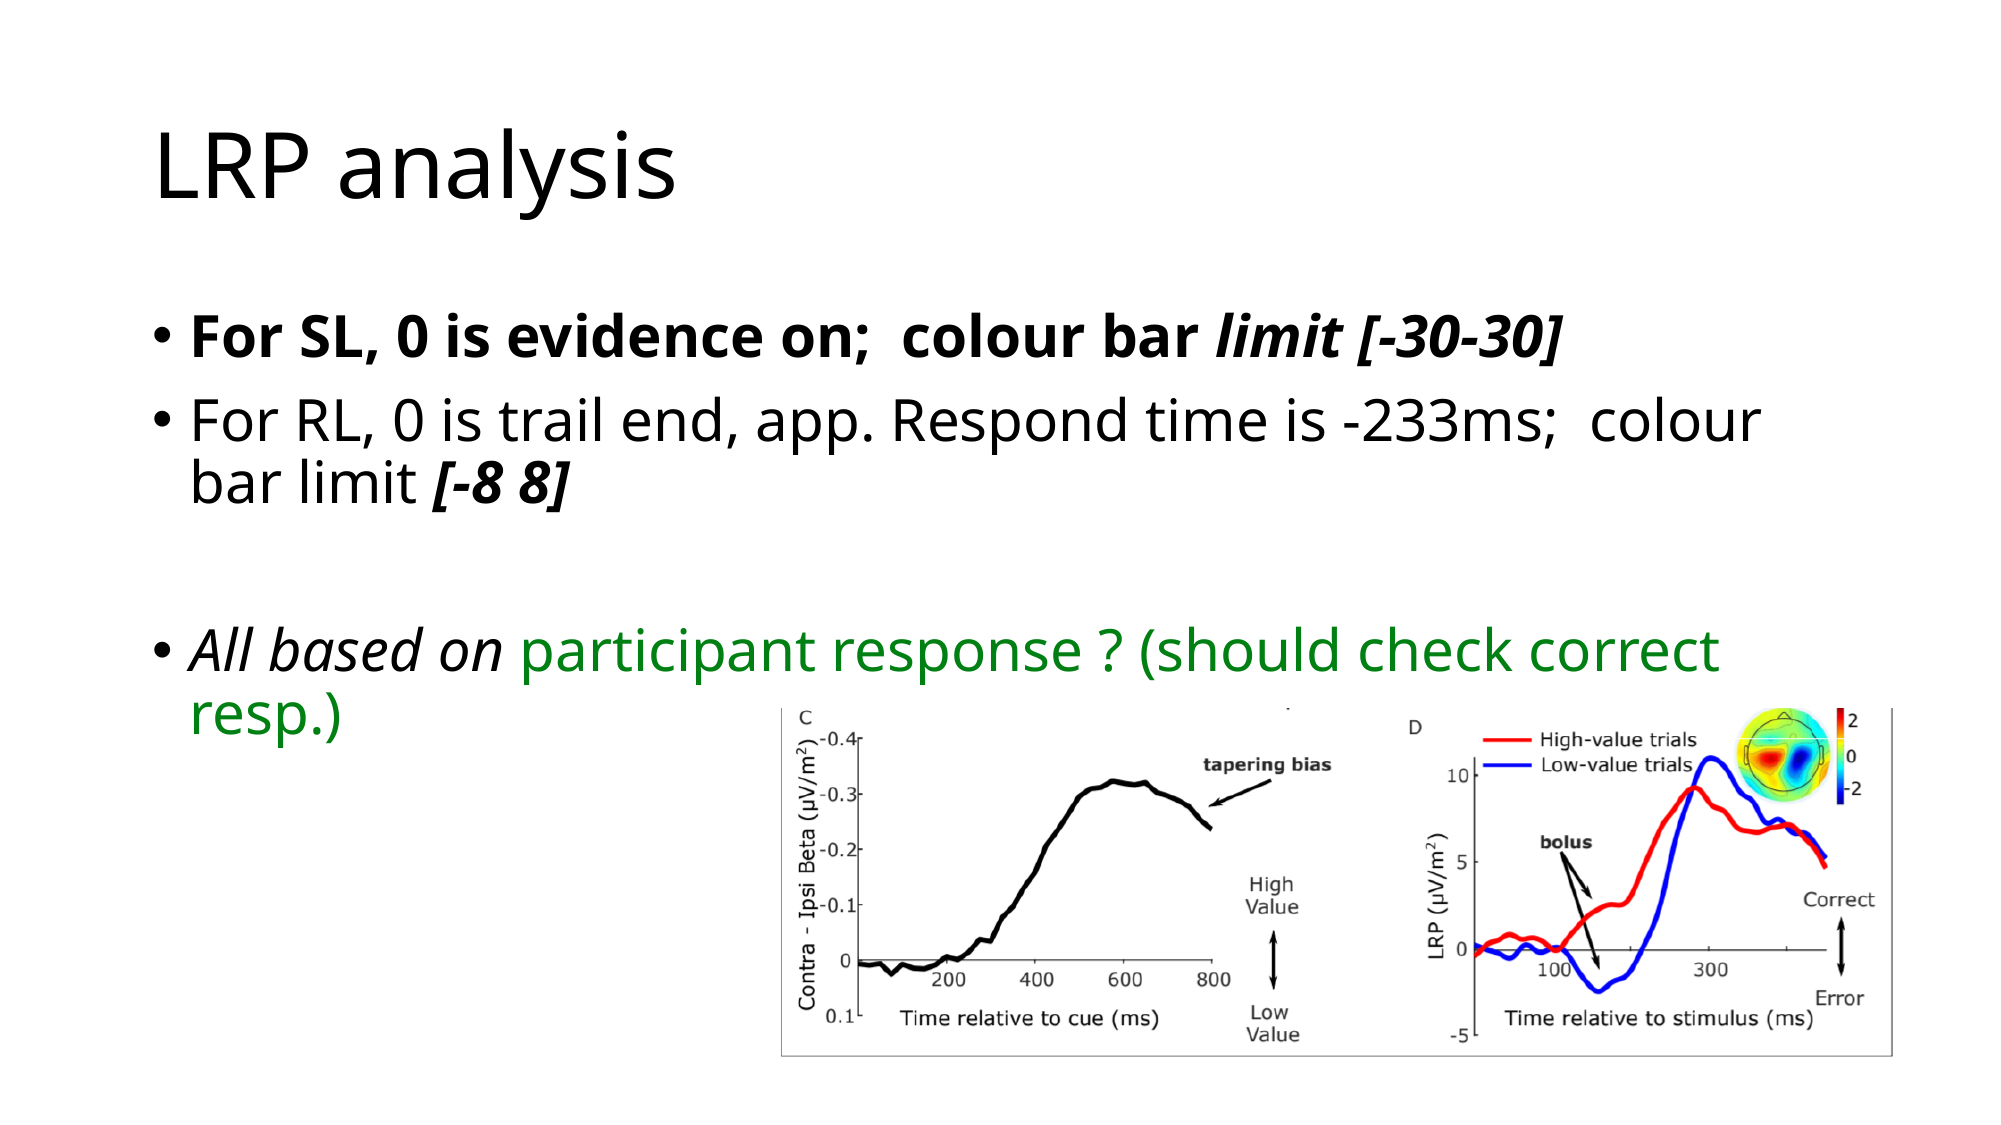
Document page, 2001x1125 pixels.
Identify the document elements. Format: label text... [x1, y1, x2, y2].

list For SL, 0 is evidence on; colour bar limit [-30-30] For RL, 0 is trail end, app. Respond time is -233ms; colour bar limit [-8 8] All based on participant response ? (should check correct resp.) [137, 299, 1863, 1014]
picture [764, 707, 1945, 1066]
title LRP analysis [137, 59, 1863, 278]
